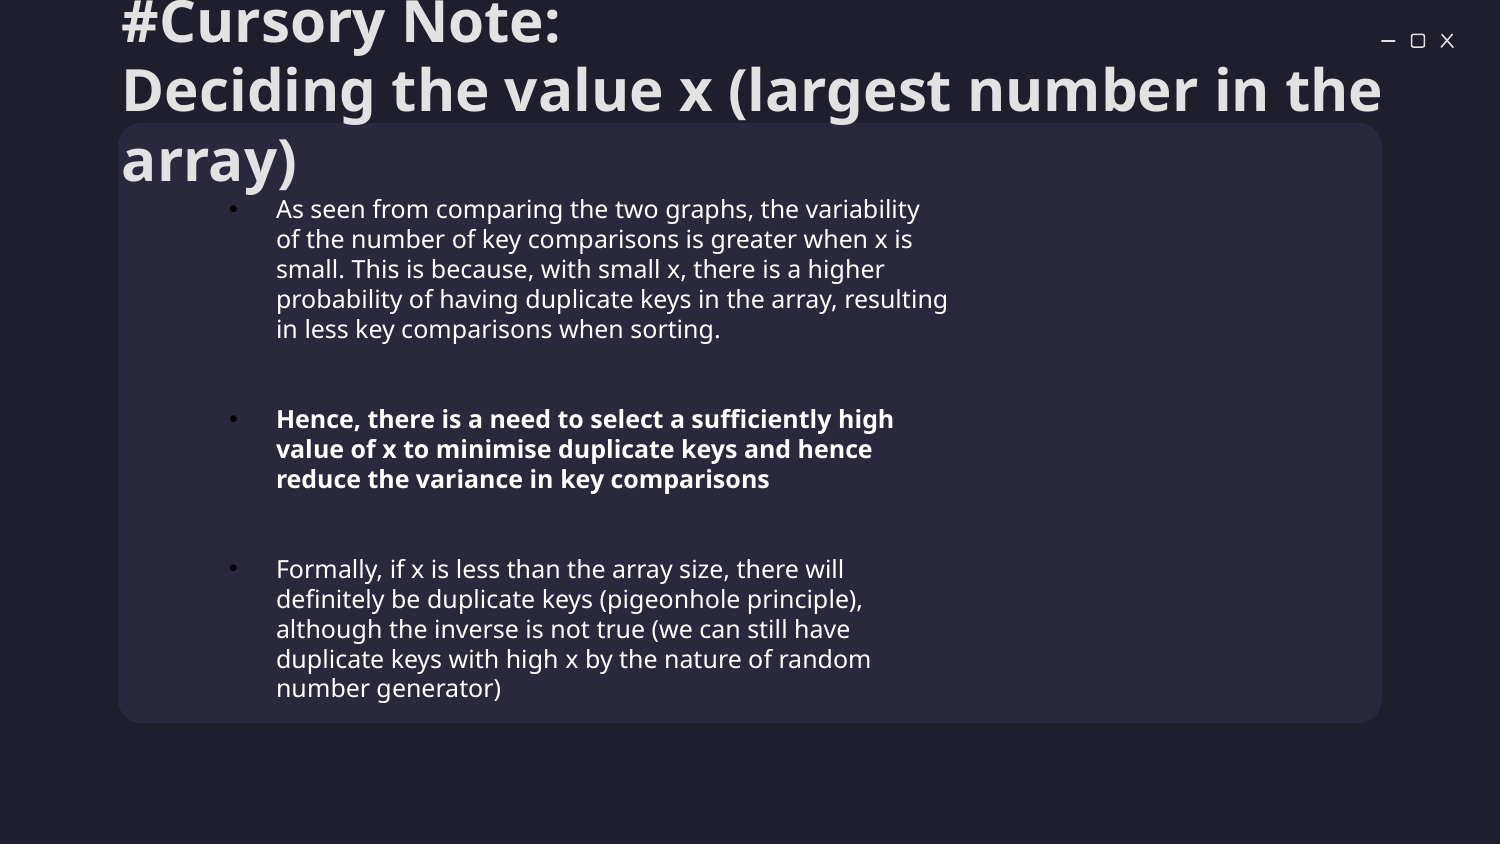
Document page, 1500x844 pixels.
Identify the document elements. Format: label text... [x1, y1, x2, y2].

text_box #Cursory Note: Deciding the value x (largest number in the array) [106, 41, 1500, 136]
text_box As seen from comparing the two graphs, the variability of the number of key comparisons is greater when x is small. This is because, with small x, there is a higher probability of having duplicate keys in the array, resulting in less key comparisons when sorting. Hence, there is a need to select a sufficiently high value of x to minimise duplicate keys and hence reduce the variance in key comparisons Formally, if x is less than the array size, there will definitely be duplicate keys (pigeonhole principle), although the inverse is not true (we can still have duplicate keys with high x by the nature of random number generator) [214, 186, 965, 711]
